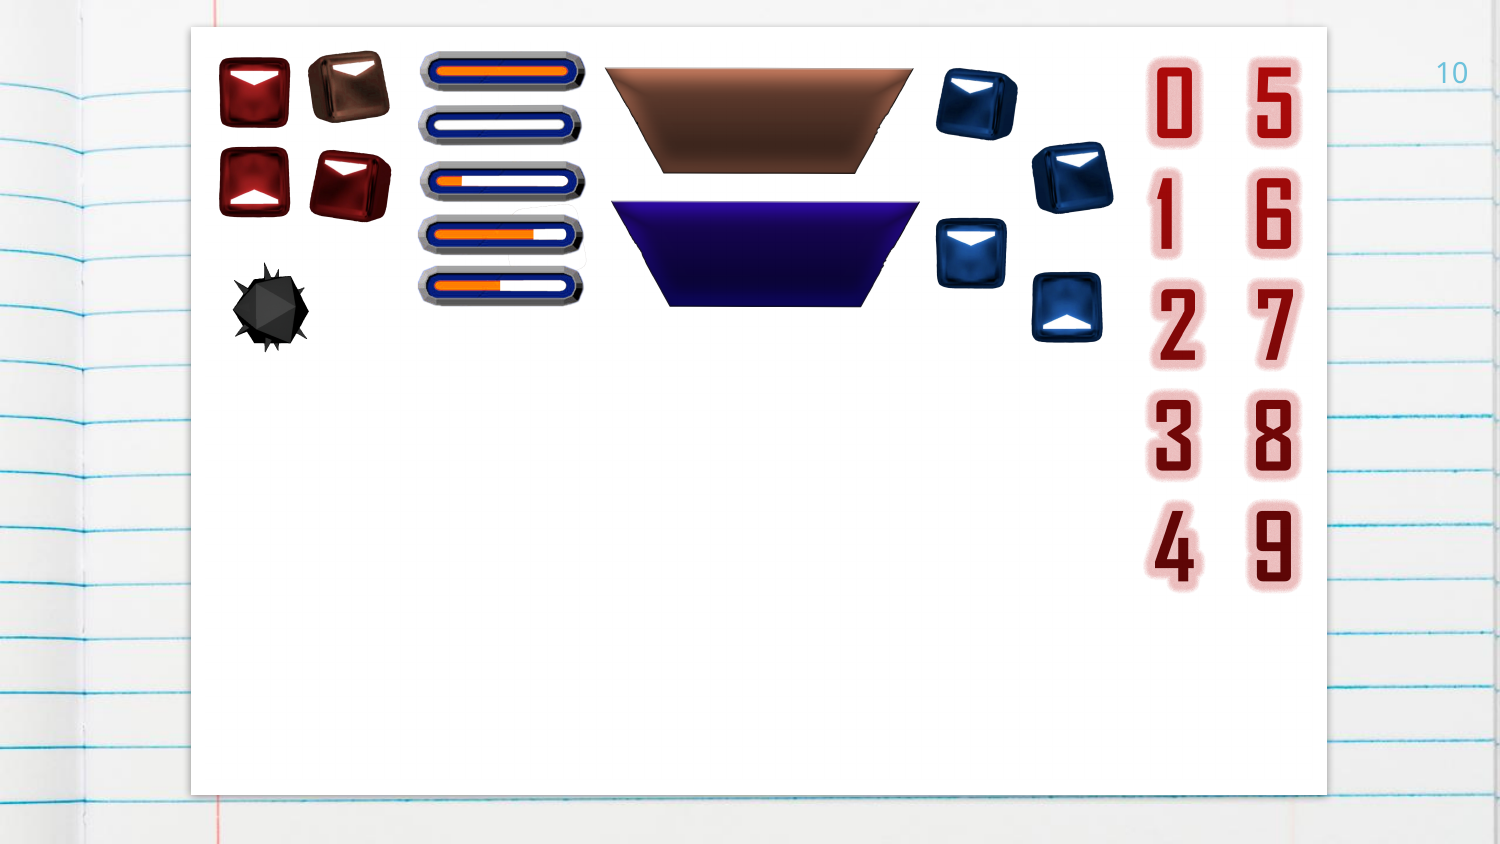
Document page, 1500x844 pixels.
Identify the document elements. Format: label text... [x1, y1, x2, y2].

picture [0, 0, 1500, 844]
slide_number 10 [1378, 41, 1469, 107]
